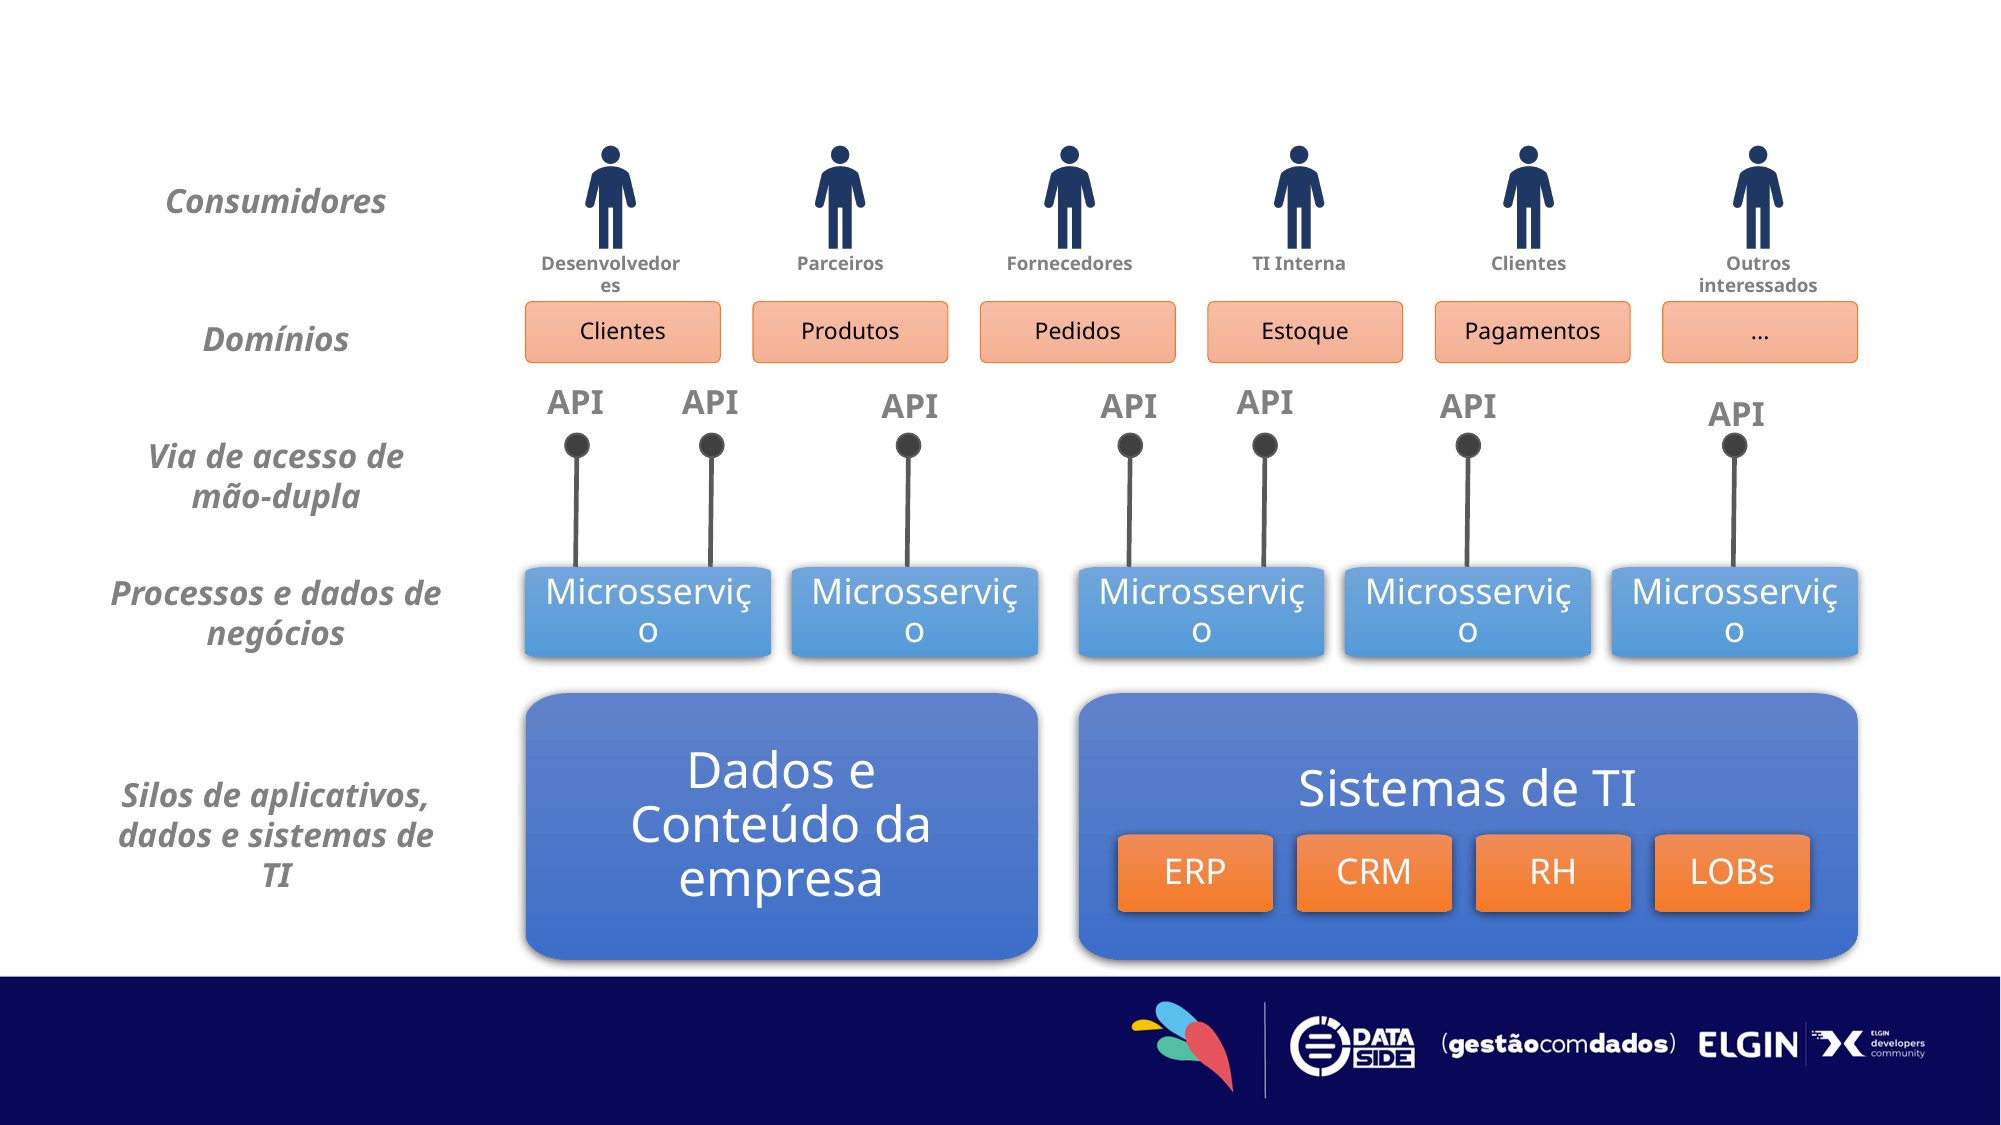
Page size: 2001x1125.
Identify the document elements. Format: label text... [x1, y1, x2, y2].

text_box API [666, 374, 755, 429]
text_box CRM [1296, 834, 1453, 913]
text_box Estoque [1207, 301, 1404, 364]
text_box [1456, 433, 1481, 567]
text_box Fornecedores [980, 244, 1160, 282]
text_box Silos de aplicativos, dados e sistemas de TI [94, 767, 458, 902]
picture [0, 0, 2001, 1125]
text_box API [1692, 386, 1781, 441]
text_box Sistemas de TI [1078, 693, 1858, 960]
text_box Dados e Conteúdo da empresa [525, 693, 1038, 960]
text_box Microsserviço [1345, 566, 1592, 658]
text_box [700, 433, 724, 567]
text_box ERP [1117, 834, 1274, 913]
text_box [1722, 433, 1747, 567]
text_box Desenvolvedores [521, 243, 700, 304]
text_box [1253, 433, 1277, 567]
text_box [565, 433, 589, 567]
text_box Outros interessados [1654, 243, 1862, 304]
text_box API [865, 377, 954, 433]
text_box API [1221, 374, 1310, 429]
text_box LOBs [1654, 834, 1810, 913]
text_box Consumidores [94, 172, 458, 228]
text_box Clientes [524, 301, 721, 364]
text_box Pagamentos [1434, 301, 1631, 364]
text_box API [531, 374, 620, 429]
text_box Domínios [94, 310, 458, 366]
text_box TI Interna [1209, 244, 1389, 282]
text_box Microsserviço [791, 566, 1038, 658]
text_box Produtos [752, 301, 949, 364]
text_box Microsserviço [1611, 566, 1858, 658]
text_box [896, 433, 921, 567]
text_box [1118, 433, 1143, 567]
text_box Microsserviço [1078, 566, 1325, 658]
text_box ... [1662, 304, 1859, 364]
text_box API [1424, 377, 1513, 433]
text_box Via de acesso de mão-dupla [94, 427, 458, 523]
text_box Microsserviço [525, 566, 772, 658]
text_box Parceiros [750, 244, 930, 282]
text_box RH [1475, 834, 1631, 913]
text_box API [1084, 377, 1174, 433]
text_box Clientes [1439, 244, 1619, 282]
text_box Pedidos [979, 301, 1176, 364]
text_box Processos e dados de negócios [94, 564, 458, 660]
